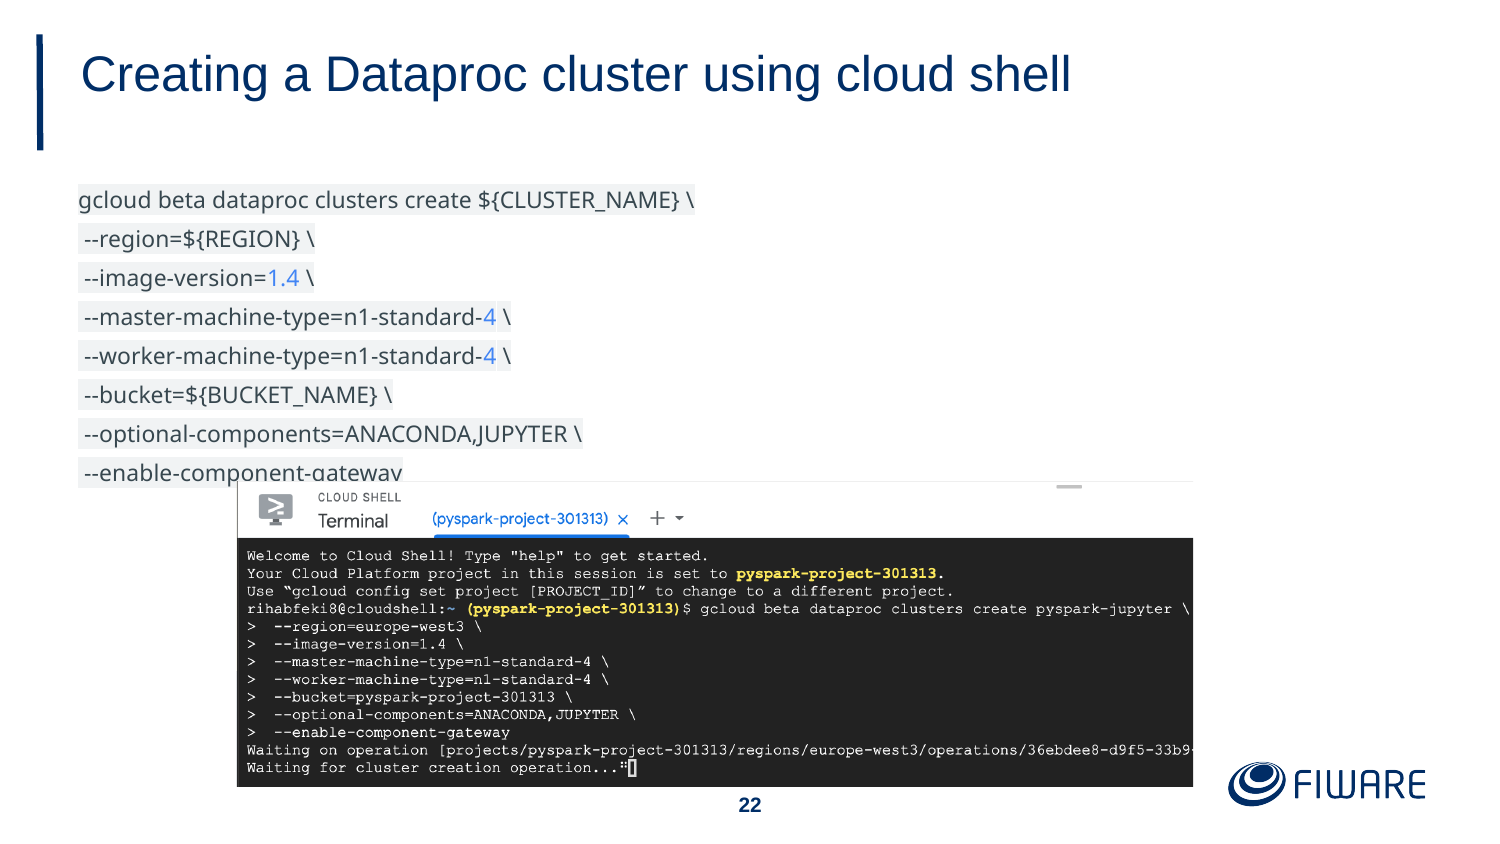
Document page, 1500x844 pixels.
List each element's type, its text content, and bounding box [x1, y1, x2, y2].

slide_number ‹#› [665, 795, 835, 827]
text_box gcloud beta dataproc clusters create ${CLUSTER_NAME} \ --region=${REGION} \ --image-version=1.4 \ --master-machine-type=n1-standard-4 \ --worker-machine-type=n1-standard-4 \ --bucket=${BUCKET_NAME} \ --optional-components=ANACONDA,JUPYTER \ --enable-component-gateway [63, 159, 1101, 501]
picture [1226, 759, 1429, 808]
title Creating a Dataproc cluster using cloud shell [69, 35, 1361, 160]
picture [236, 480, 1194, 787]
